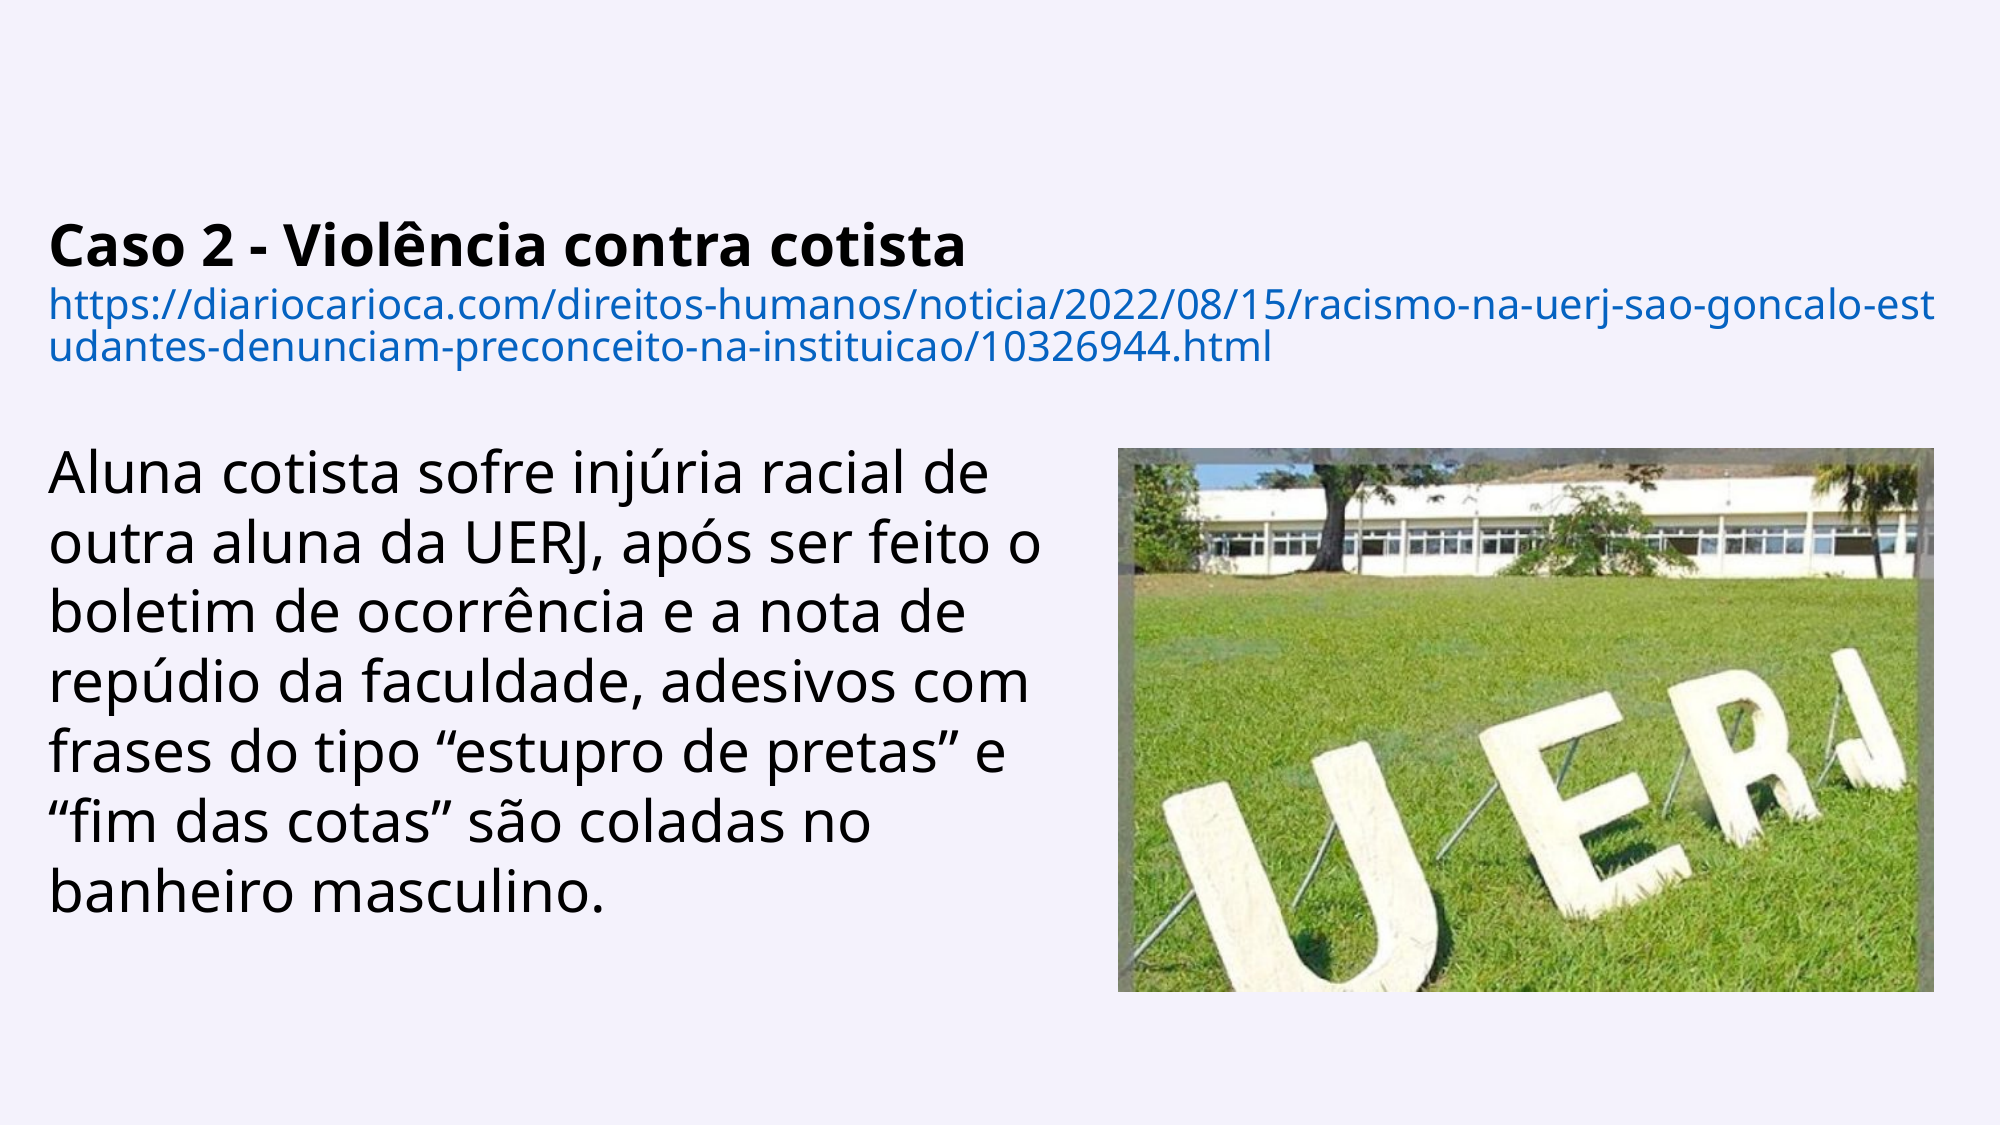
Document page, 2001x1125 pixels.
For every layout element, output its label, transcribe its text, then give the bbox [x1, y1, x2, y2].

text_box Aluna cotista sofre injúria racial de outra aluna da UERJ, após ser feito o boletim de ocorrência e a nota de repúdio da faculdade, adesivos com frases do tipo “estupro de pretas” e “fim das cotas” são coladas no banheiro masculino. [34, 427, 1119, 932]
picture [1118, 448, 1934, 992]
text_box Caso 2 - Violência contra cotista https://diariocarioca.com/direitos-humanos/noticia/2022/08/15/racismo-na-uerj-sao-goncalo-estudantes-denunciam-preconceito-na-instituicao/10326944.html [34, 200, 1973, 413]
